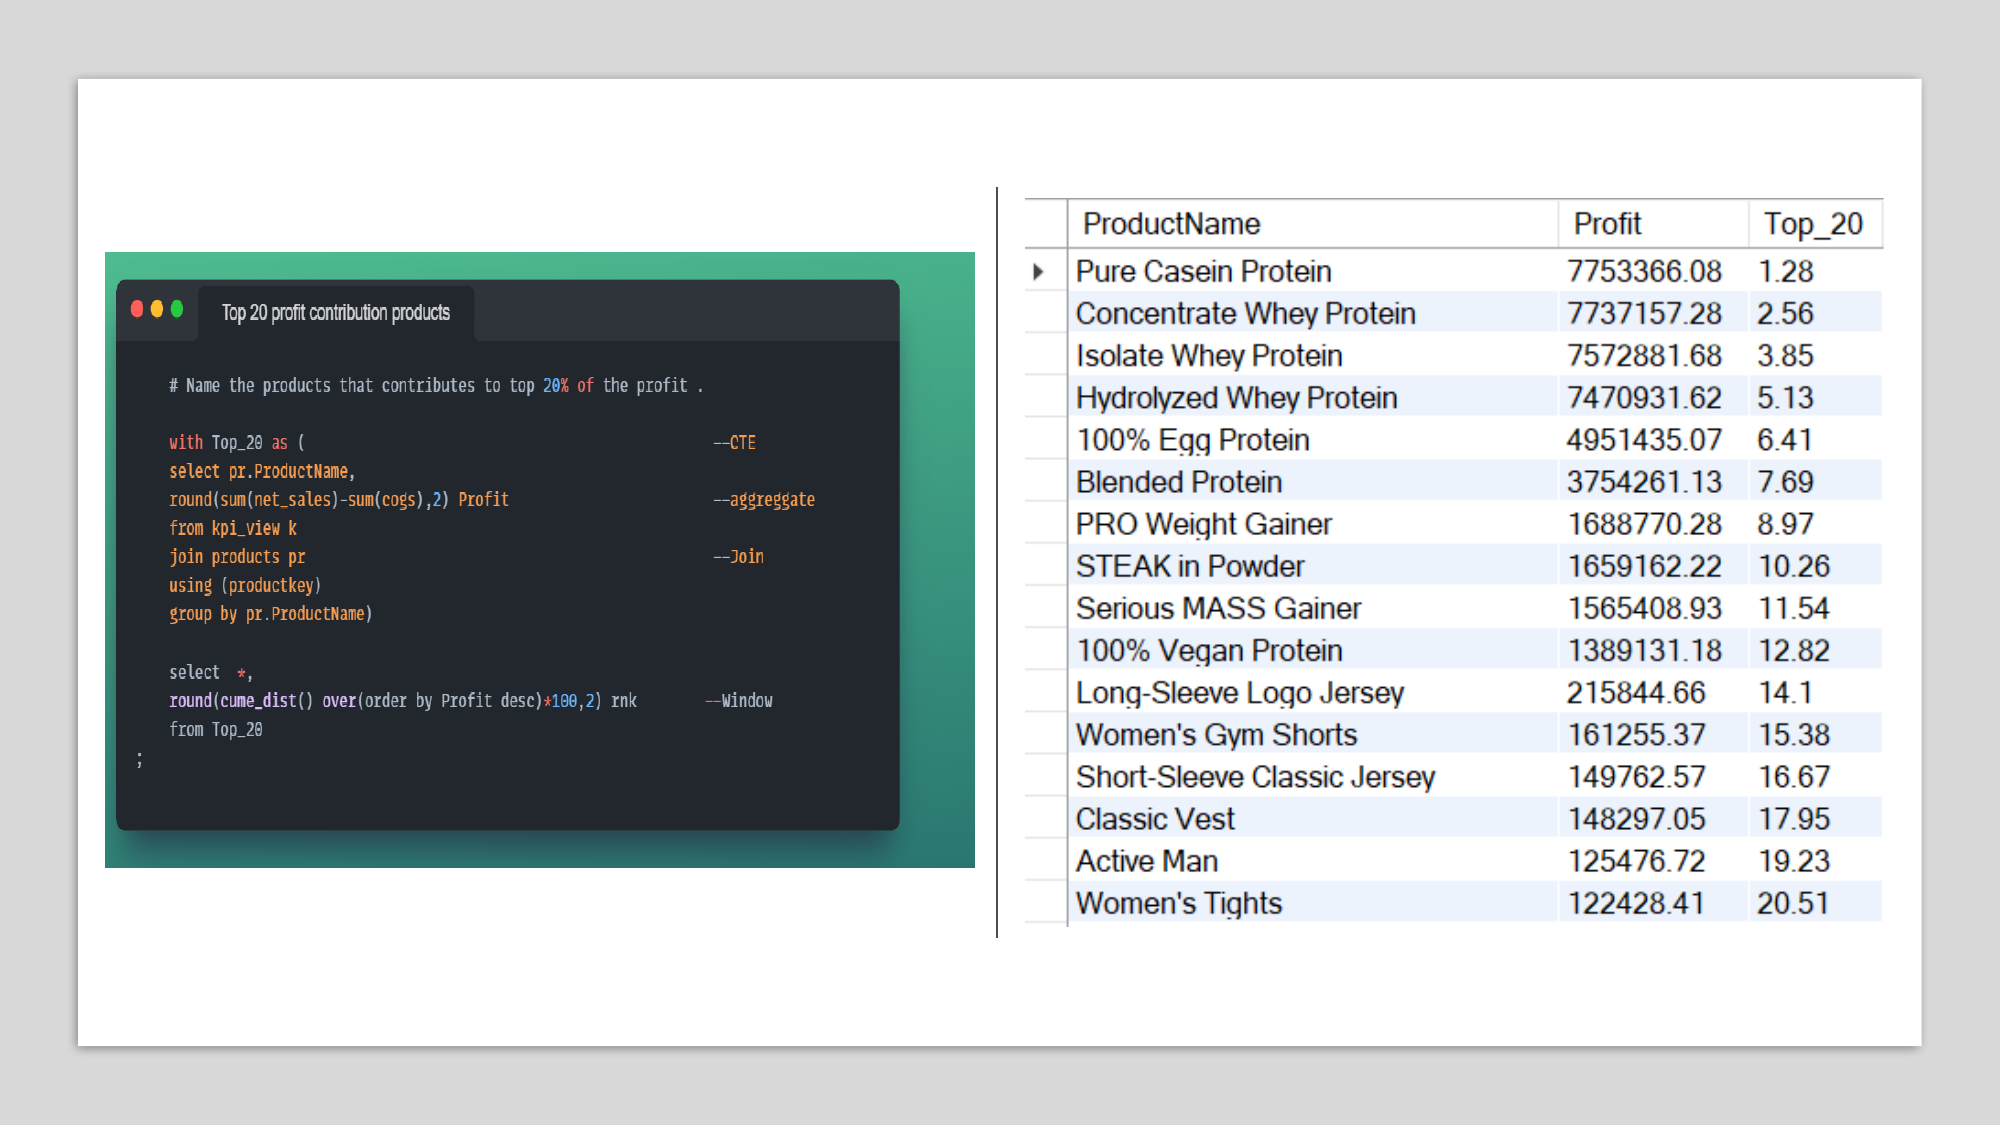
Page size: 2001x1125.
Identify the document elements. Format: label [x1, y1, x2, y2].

picture [104, 252, 975, 869]
picture [1025, 198, 1895, 927]
text_box [0, 0, 2000, 1125]
text_box [77, 77, 1923, 1048]
